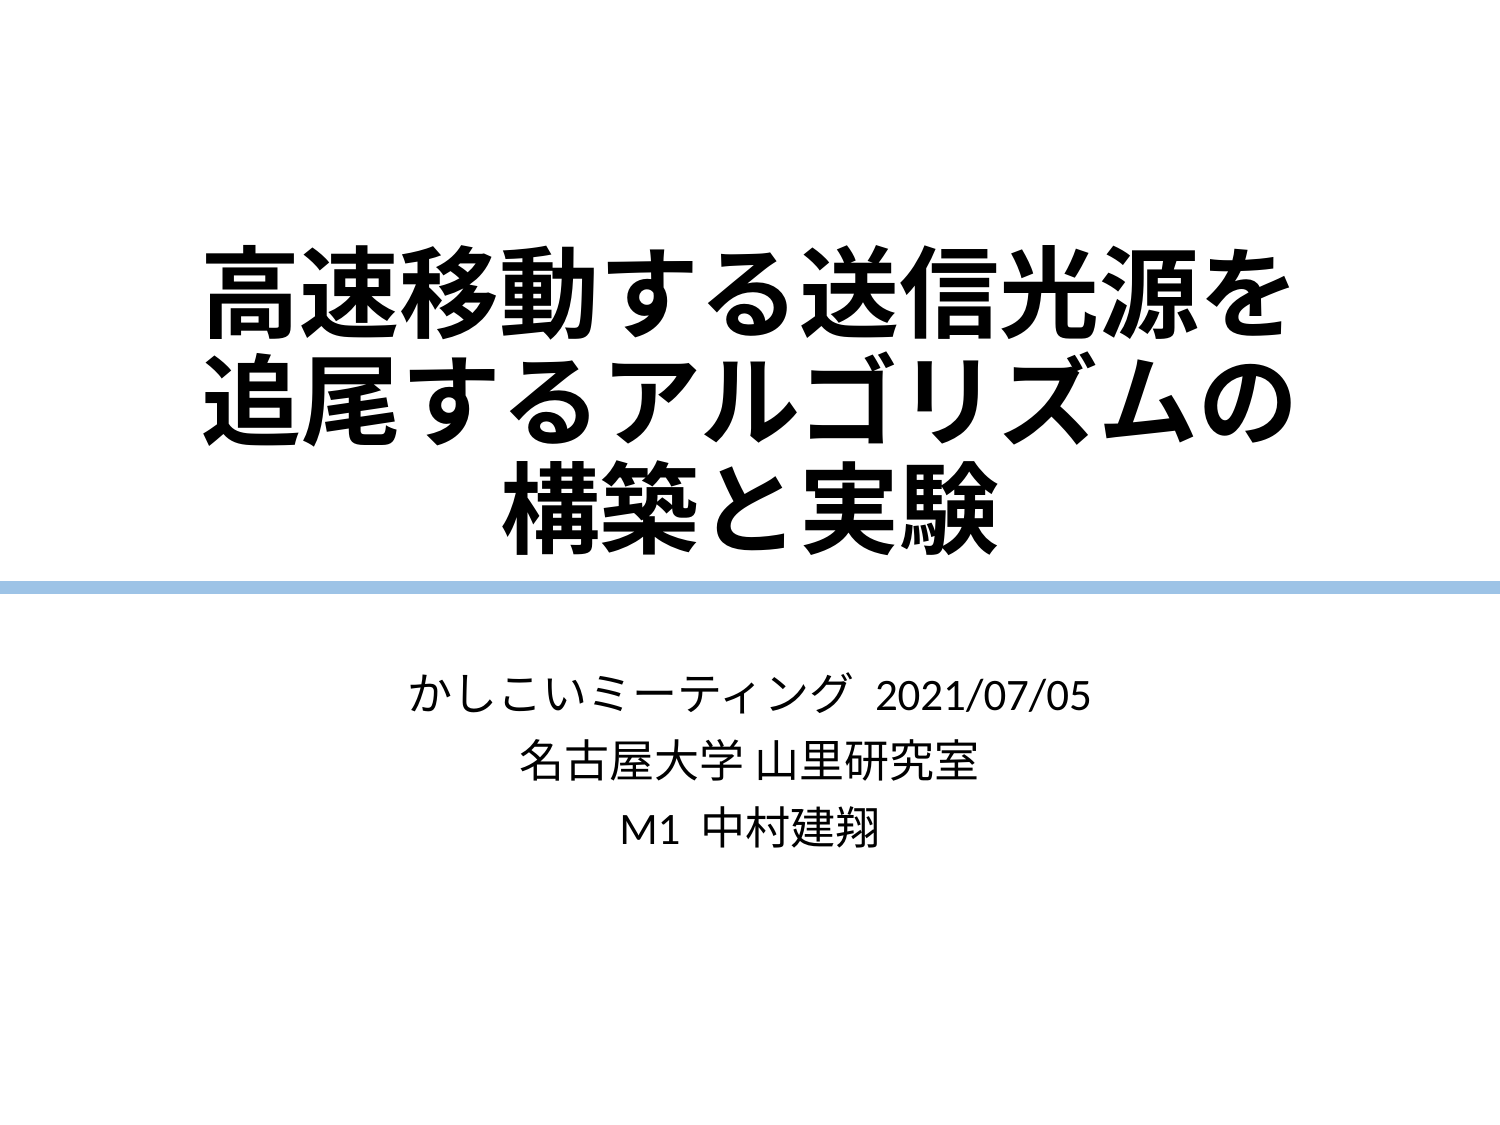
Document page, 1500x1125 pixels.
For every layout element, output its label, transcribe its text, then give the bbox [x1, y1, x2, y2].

subtitle かしこいミーティング 2021/07/05 名古屋大学 山里研究室 M1 中村建翔 [187, 590, 1313, 863]
title 高速移動する送信光源を 追尾するアルゴリズムの 構築と実験 [112, 184, 1388, 576]
